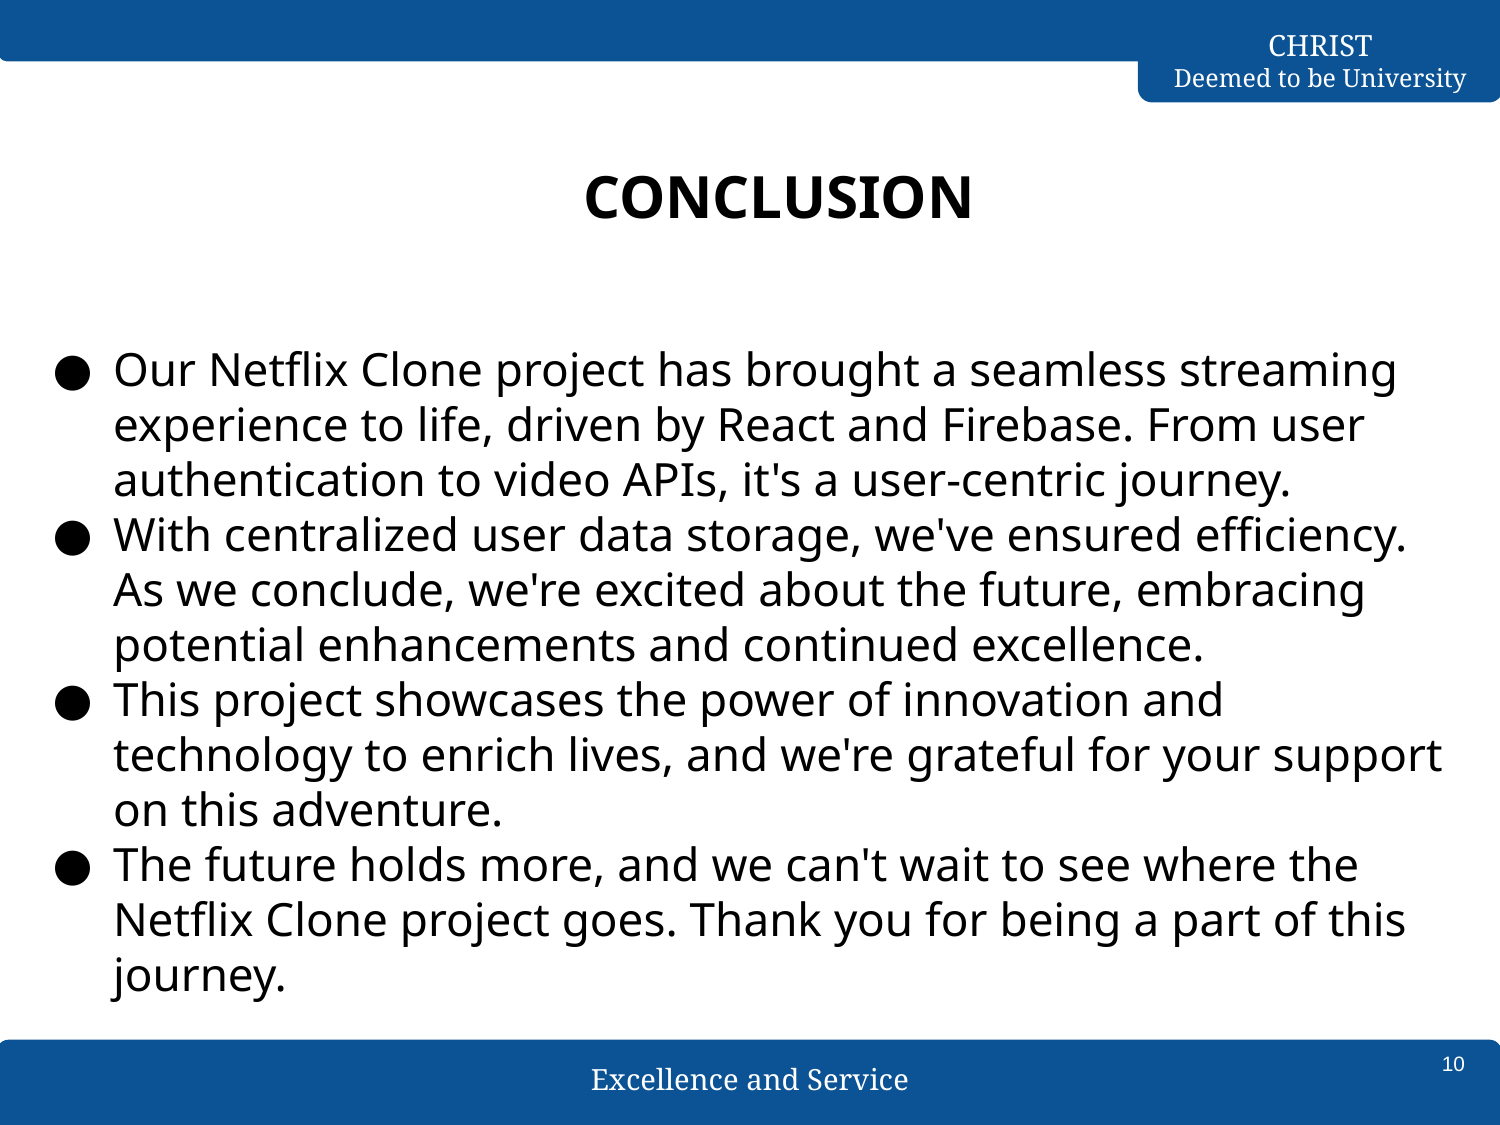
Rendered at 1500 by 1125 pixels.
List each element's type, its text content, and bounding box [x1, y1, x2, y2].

slide_number ‹#› [1389, 1019, 1480, 1106]
list Our Netflix Clone project has brought a seamless streaming experience to life, driven by React and Firebase. From user authentication to video APIs, it's a user-centric journey. With centralized user data storage, we've ensured efficiency. As we conclude, we're excited about the future, embracing potential enhancements and continued excellence. This project showcases the power of innovation and technology to enrich lives, and we're grateful for your support on this adventure. The future holds more, and we can't wait to see where the Netflix Clone project goes. Thank you for being a part of this journey. [23, 270, 1465, 974]
title CONCLUSION [116, 145, 1441, 270]
